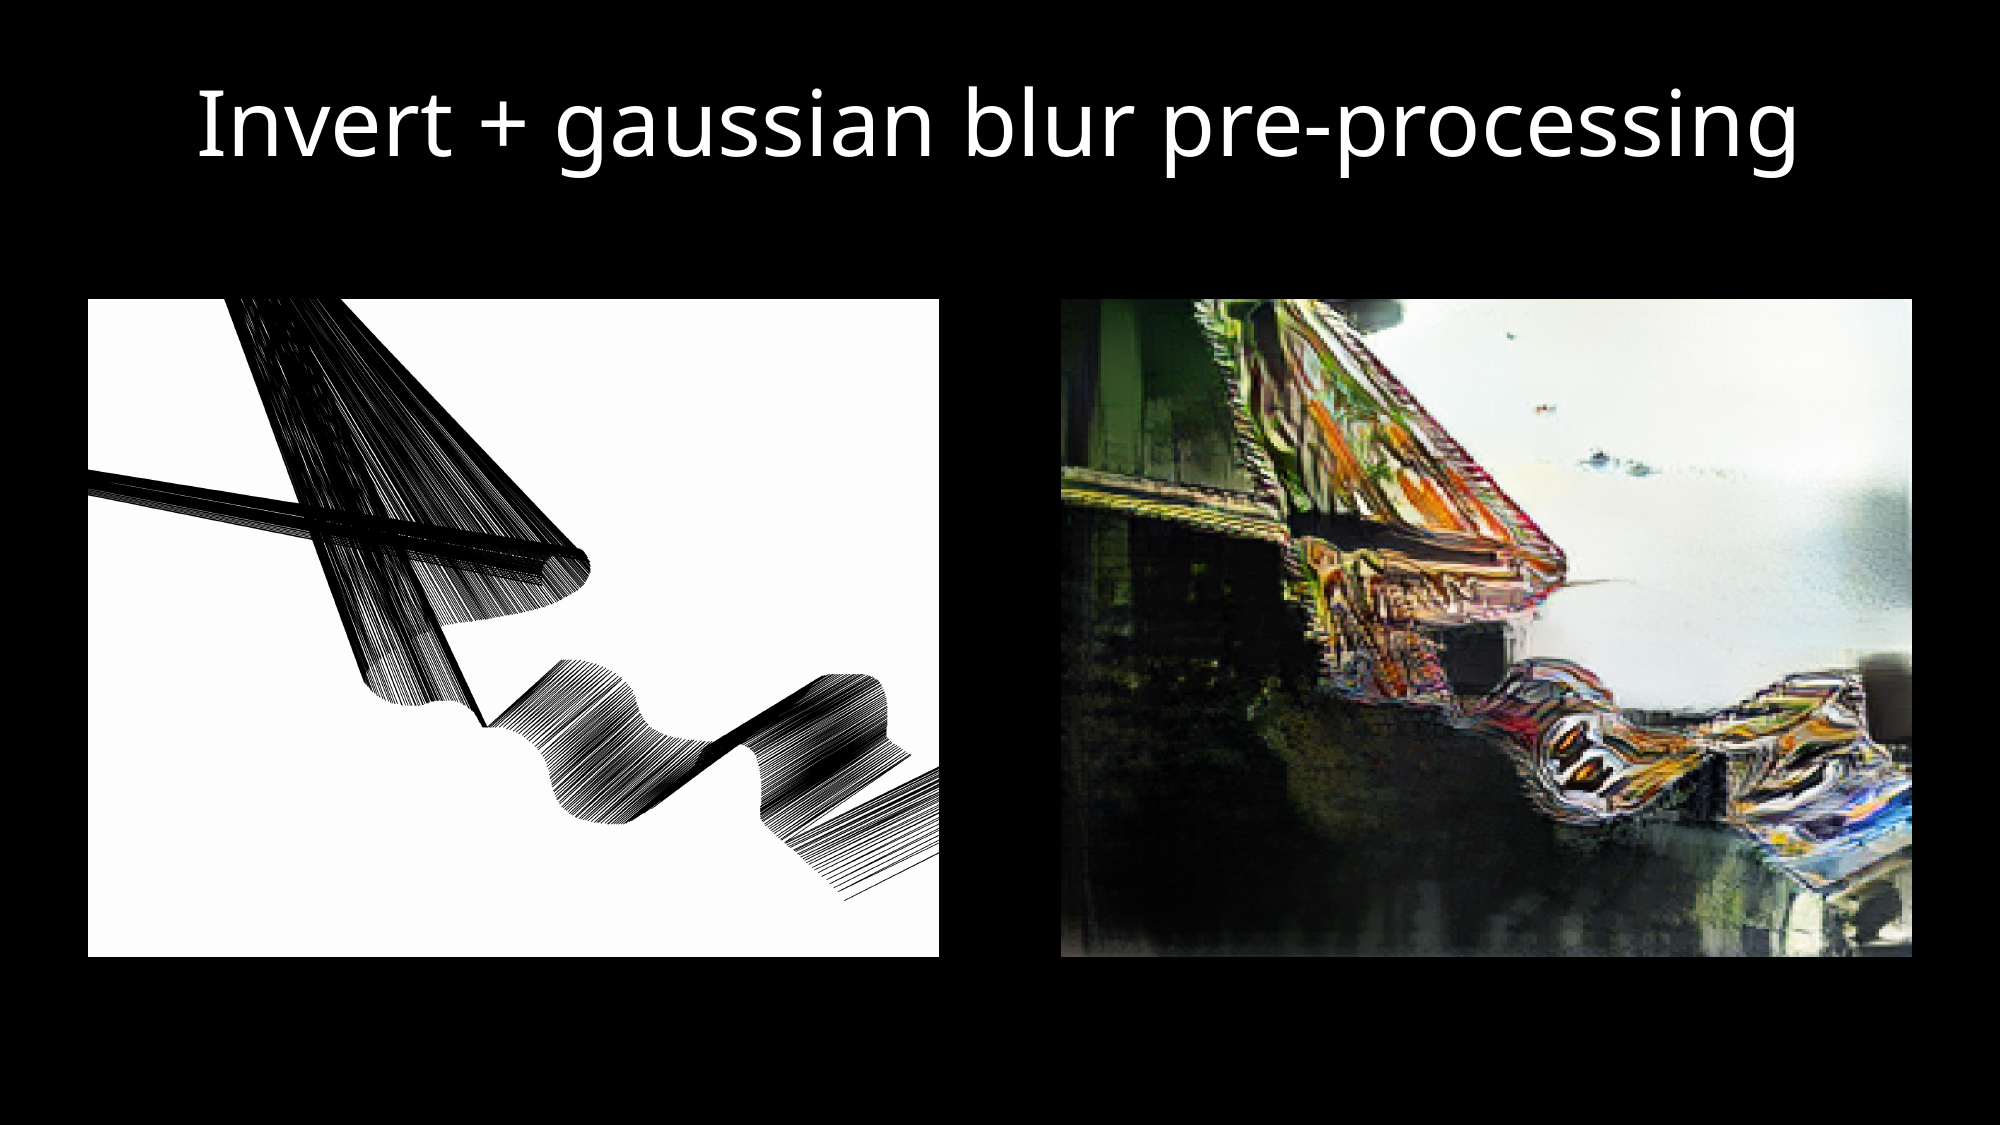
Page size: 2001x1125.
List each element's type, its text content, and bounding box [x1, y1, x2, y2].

picture [88, 299, 939, 957]
title Invert + gaussian blur pre-processing [137, 18, 1863, 236]
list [1061, 299, 1912, 957]
